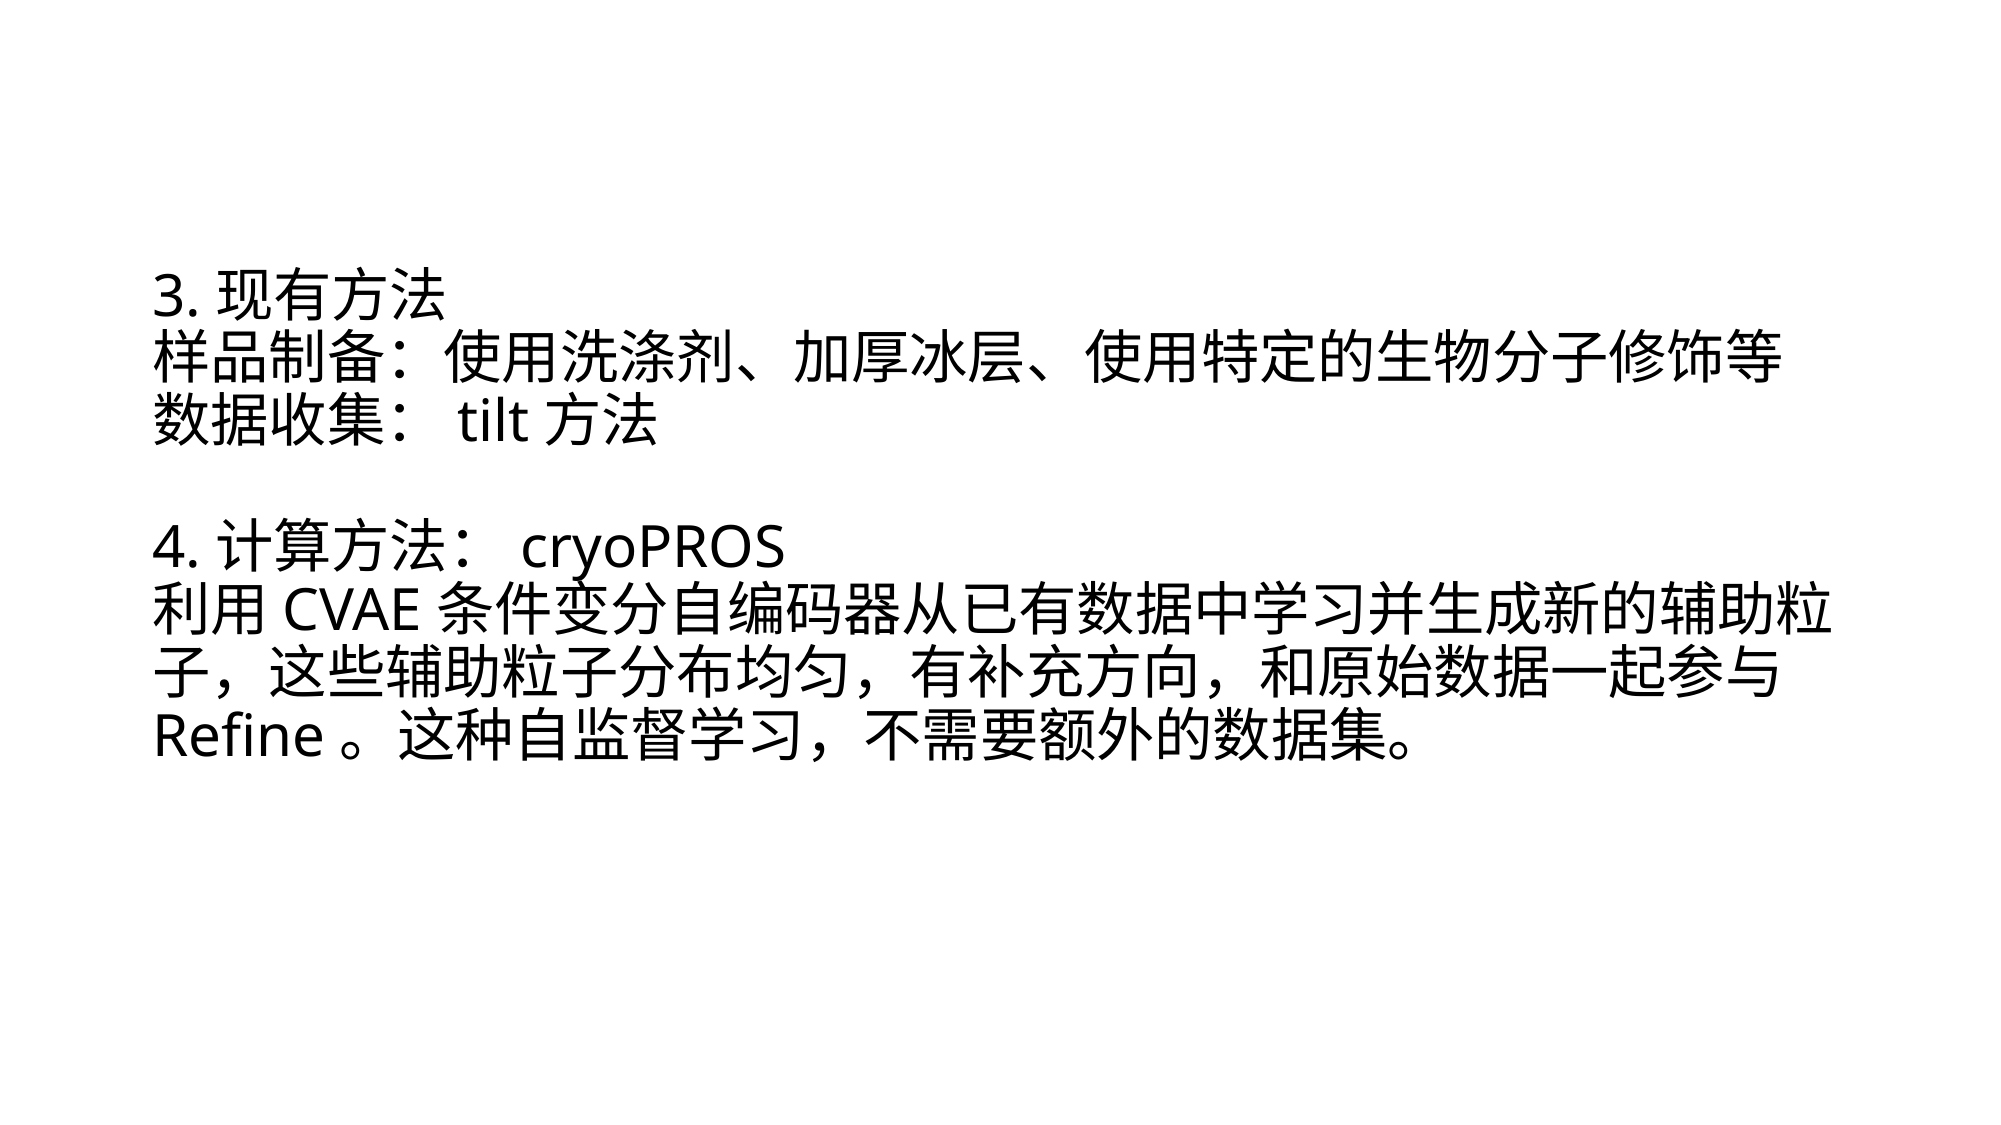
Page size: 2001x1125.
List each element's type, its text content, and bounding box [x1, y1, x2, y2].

title 3.现有方法 样品制备：使用洗涤剂、加厚冰层、使用特定的生物分子修饰等 数据收集：tilt方法 4.计算方法：cryoPROS 利用CVAE条件变分自编码器从已有数据中学习并生成新的辅助粒子，这些辅助粒子分布均匀，有补充方向，和原始数据一起参与Refine。这种自监督学习，不需要额外的数据集。 [137, 42, 1863, 992]
